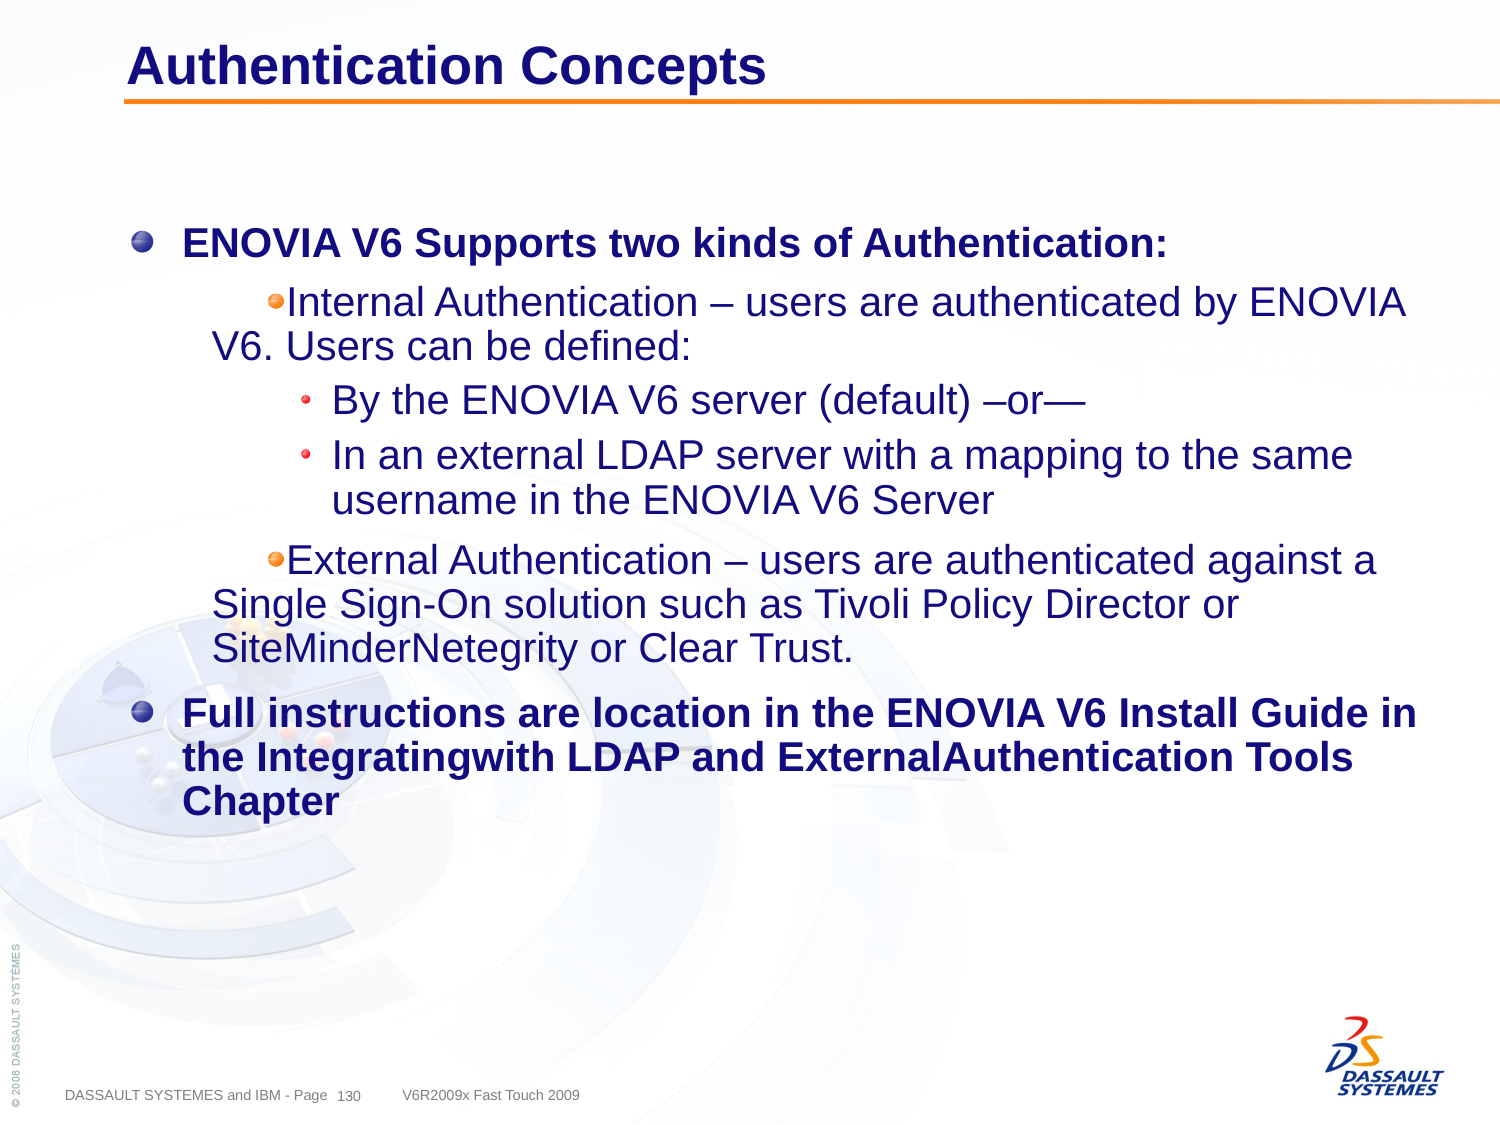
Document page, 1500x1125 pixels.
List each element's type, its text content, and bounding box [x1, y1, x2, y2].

picture [0, 0, 1500, 1124]
title Authentication Concepts [125, 22, 1476, 97]
list ENOVIA V6 Supports two kinds of Authentication: Internal Authentication – users are authenticated by ENOVIA V6. Users can be defined: By the ENOVIA V6 server (default) –or— In an external LDAP server with a mapping to the same username in the ENOVIA V6 Server External Authentication – users are authenticated against a Single Sign-On solution such as Tivoli Policy Director or SiteMinderNetegrity or Clear Trust. Full instructions are location in the ENOVIA V6 Install Guide in the Integratingwith LDAP and ExternalAuthentication Tools Chapter [111, 214, 1462, 786]
